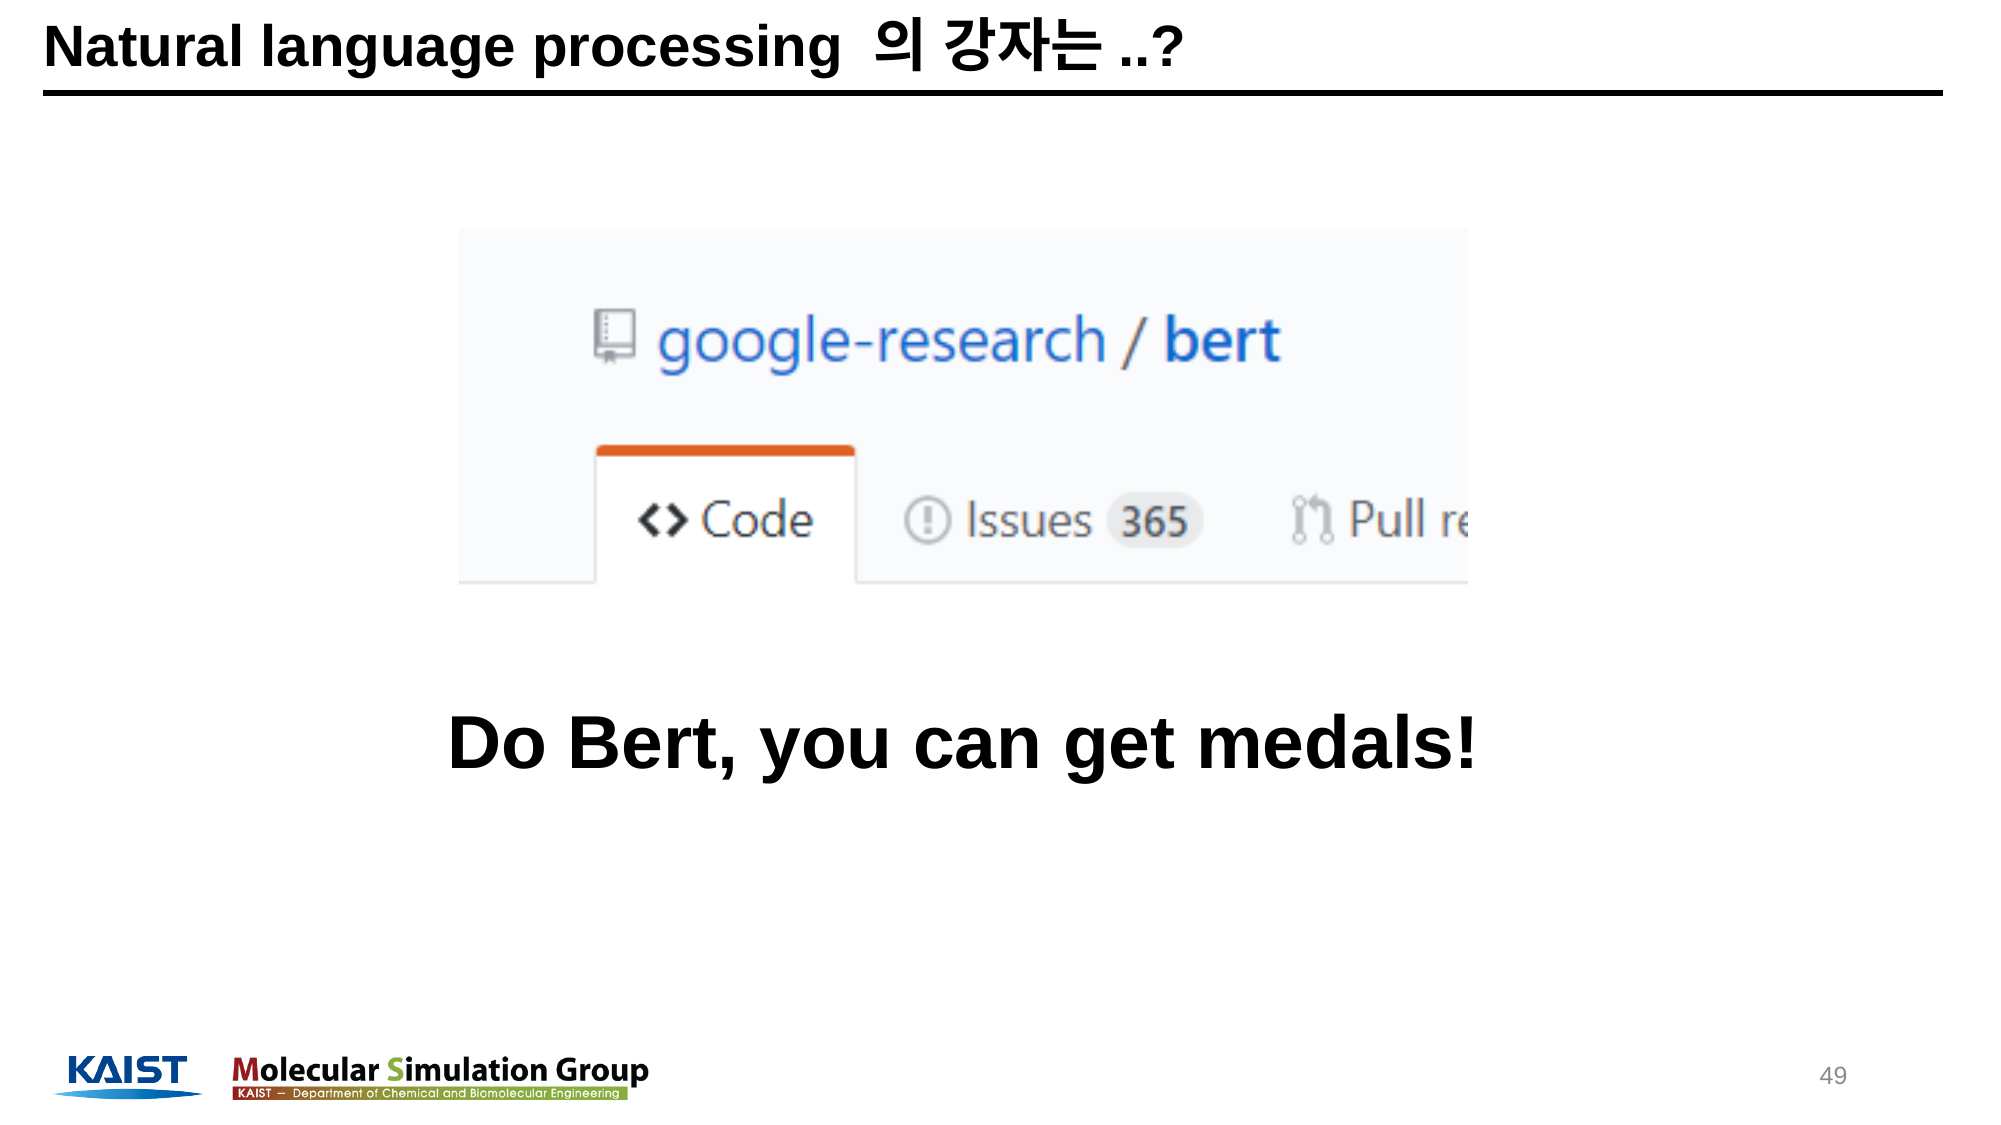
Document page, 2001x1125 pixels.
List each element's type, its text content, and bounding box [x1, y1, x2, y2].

picture [231, 1052, 649, 1100]
title Natural language processing 의 강자는..? [28, 2, 1843, 87]
picture [38, 1052, 218, 1103]
picture [459, 229, 1468, 596]
slide_number 49 [1781, 1051, 1863, 1098]
text_box Do Bert, you can get medals! [185, 686, 1743, 792]
